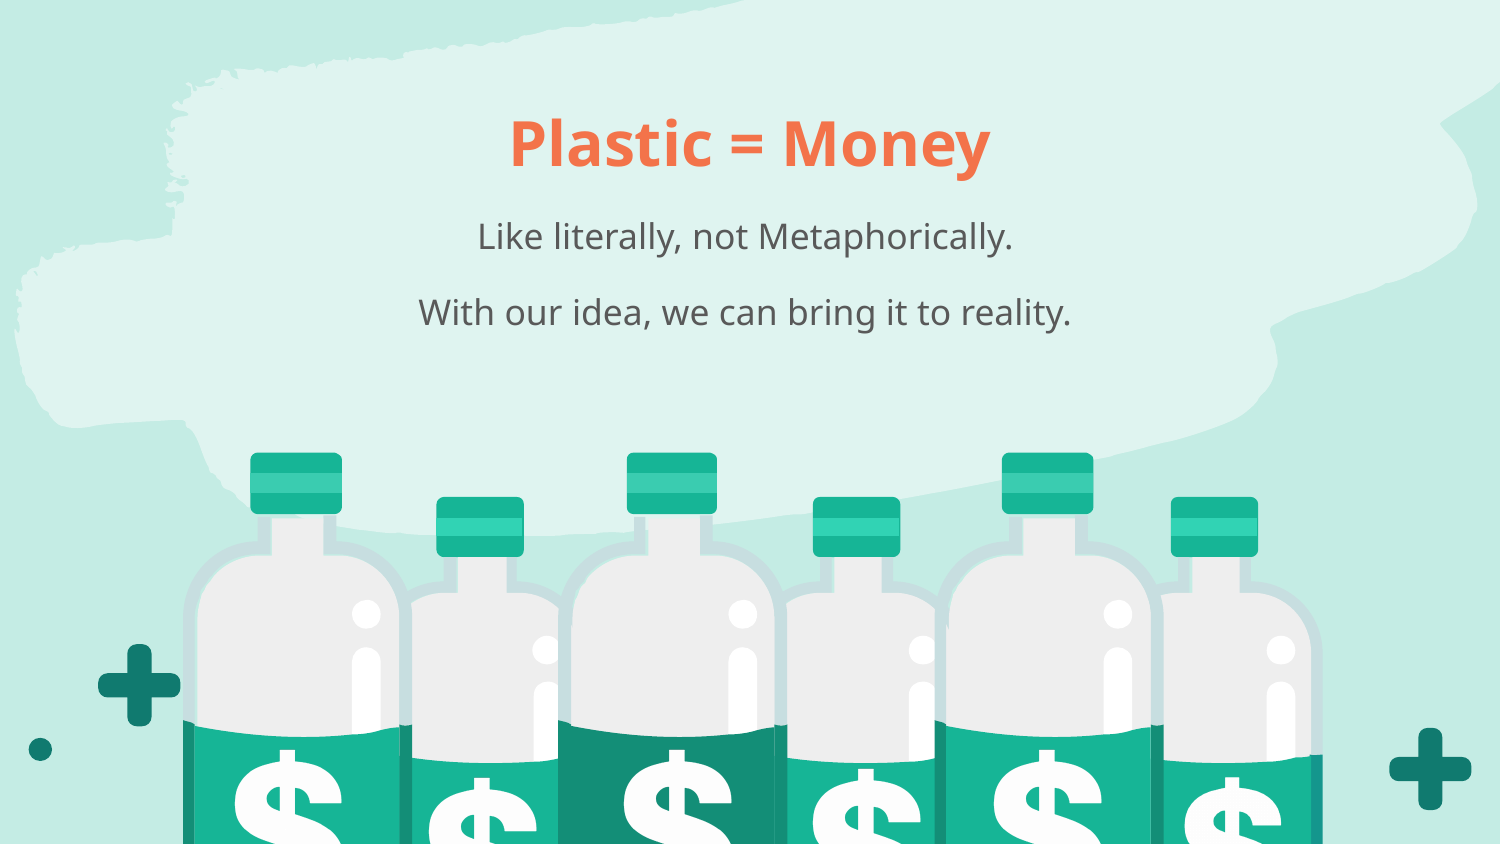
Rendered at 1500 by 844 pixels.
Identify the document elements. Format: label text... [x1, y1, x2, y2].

picture [791, 755, 937, 844]
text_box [175, 452, 1325, 844]
title Plastic = Money [116, 88, 1383, 167]
picture [972, 736, 1118, 844]
picture [1164, 765, 1296, 844]
picture [212, 736, 359, 844]
picture [407, 763, 554, 844]
picture [602, 736, 748, 844]
list Like literally, not Metaphorically. With our idea, we can bring it to reality. [259, 199, 1241, 420]
